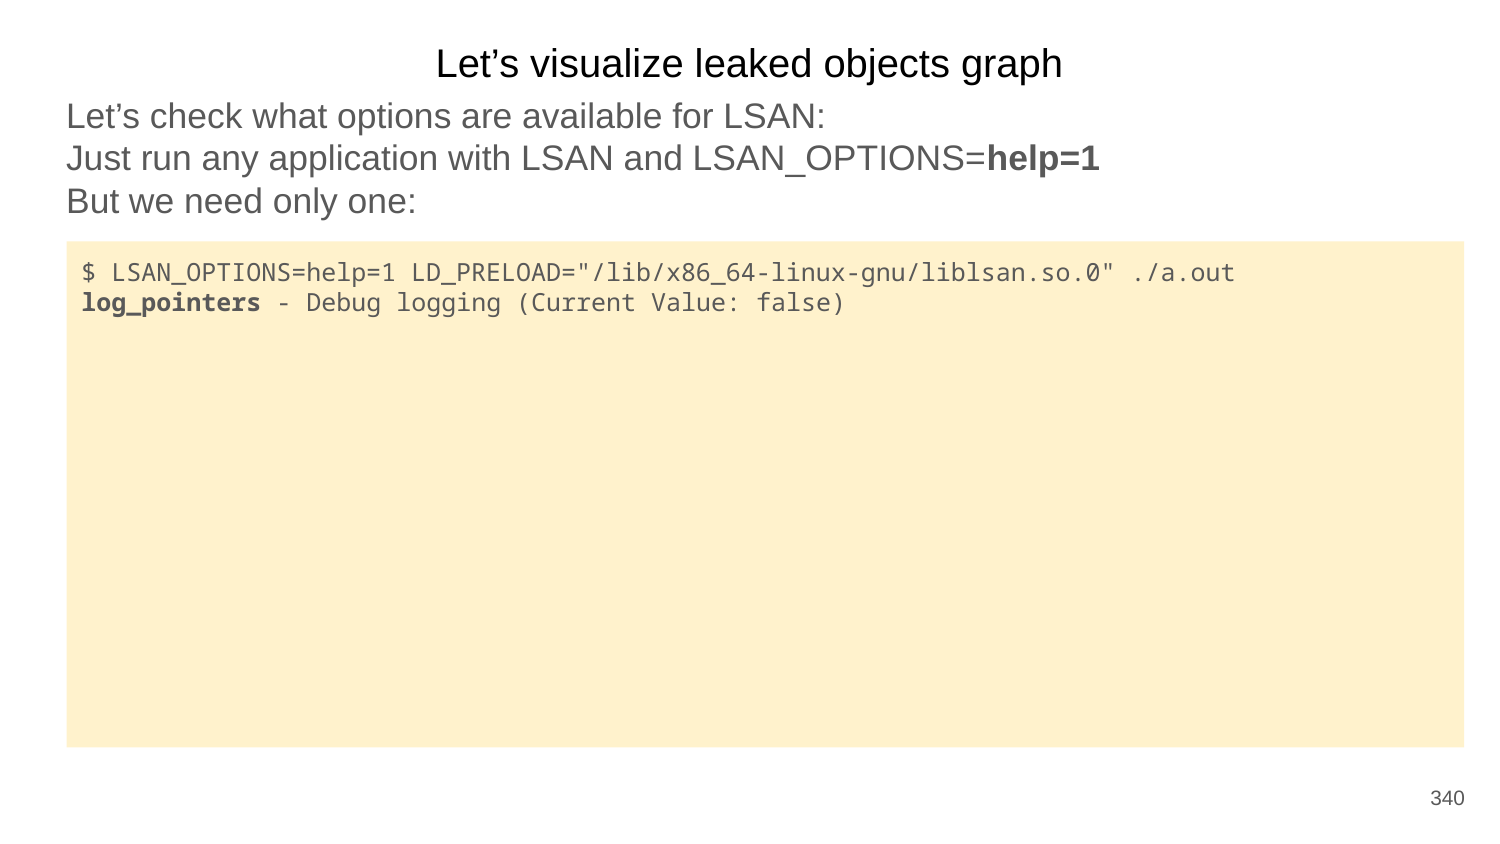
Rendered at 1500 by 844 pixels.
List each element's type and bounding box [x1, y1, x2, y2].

text_box [51, 22, 1480, 812]
slide_number [1389, 764, 1480, 830]
